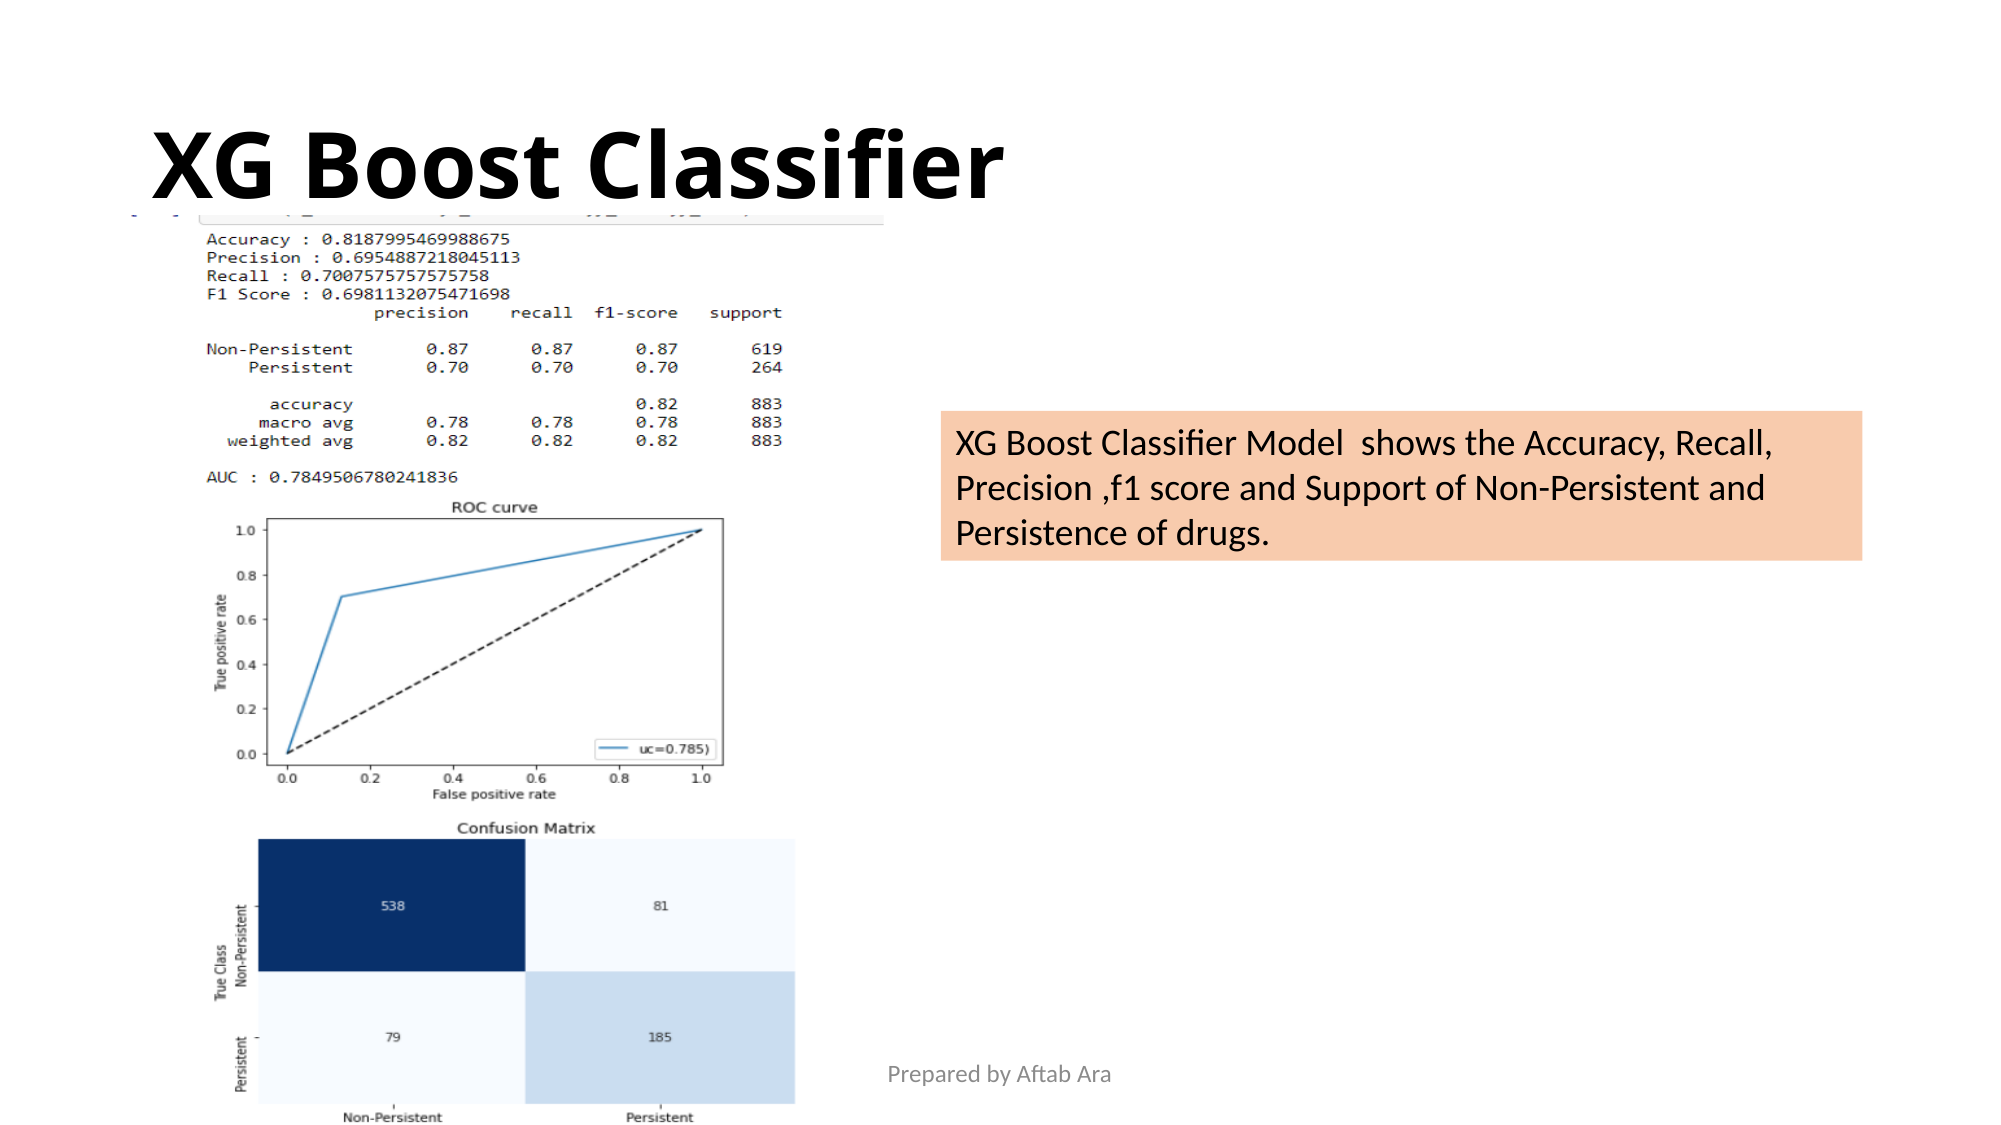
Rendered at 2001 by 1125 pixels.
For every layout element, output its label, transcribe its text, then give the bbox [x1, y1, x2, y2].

text_box XG Boost Classifier Model shows the Accuracy, Recall, Precision ,f1 score and Support of Non-Persistent and Persistence of drugs. [940, 410, 1863, 561]
footer Prepared by Aftab Ara [884, 1042, 1338, 1103]
title XG Boost Classifier [137, 59, 1863, 278]
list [106, 214, 884, 1125]
